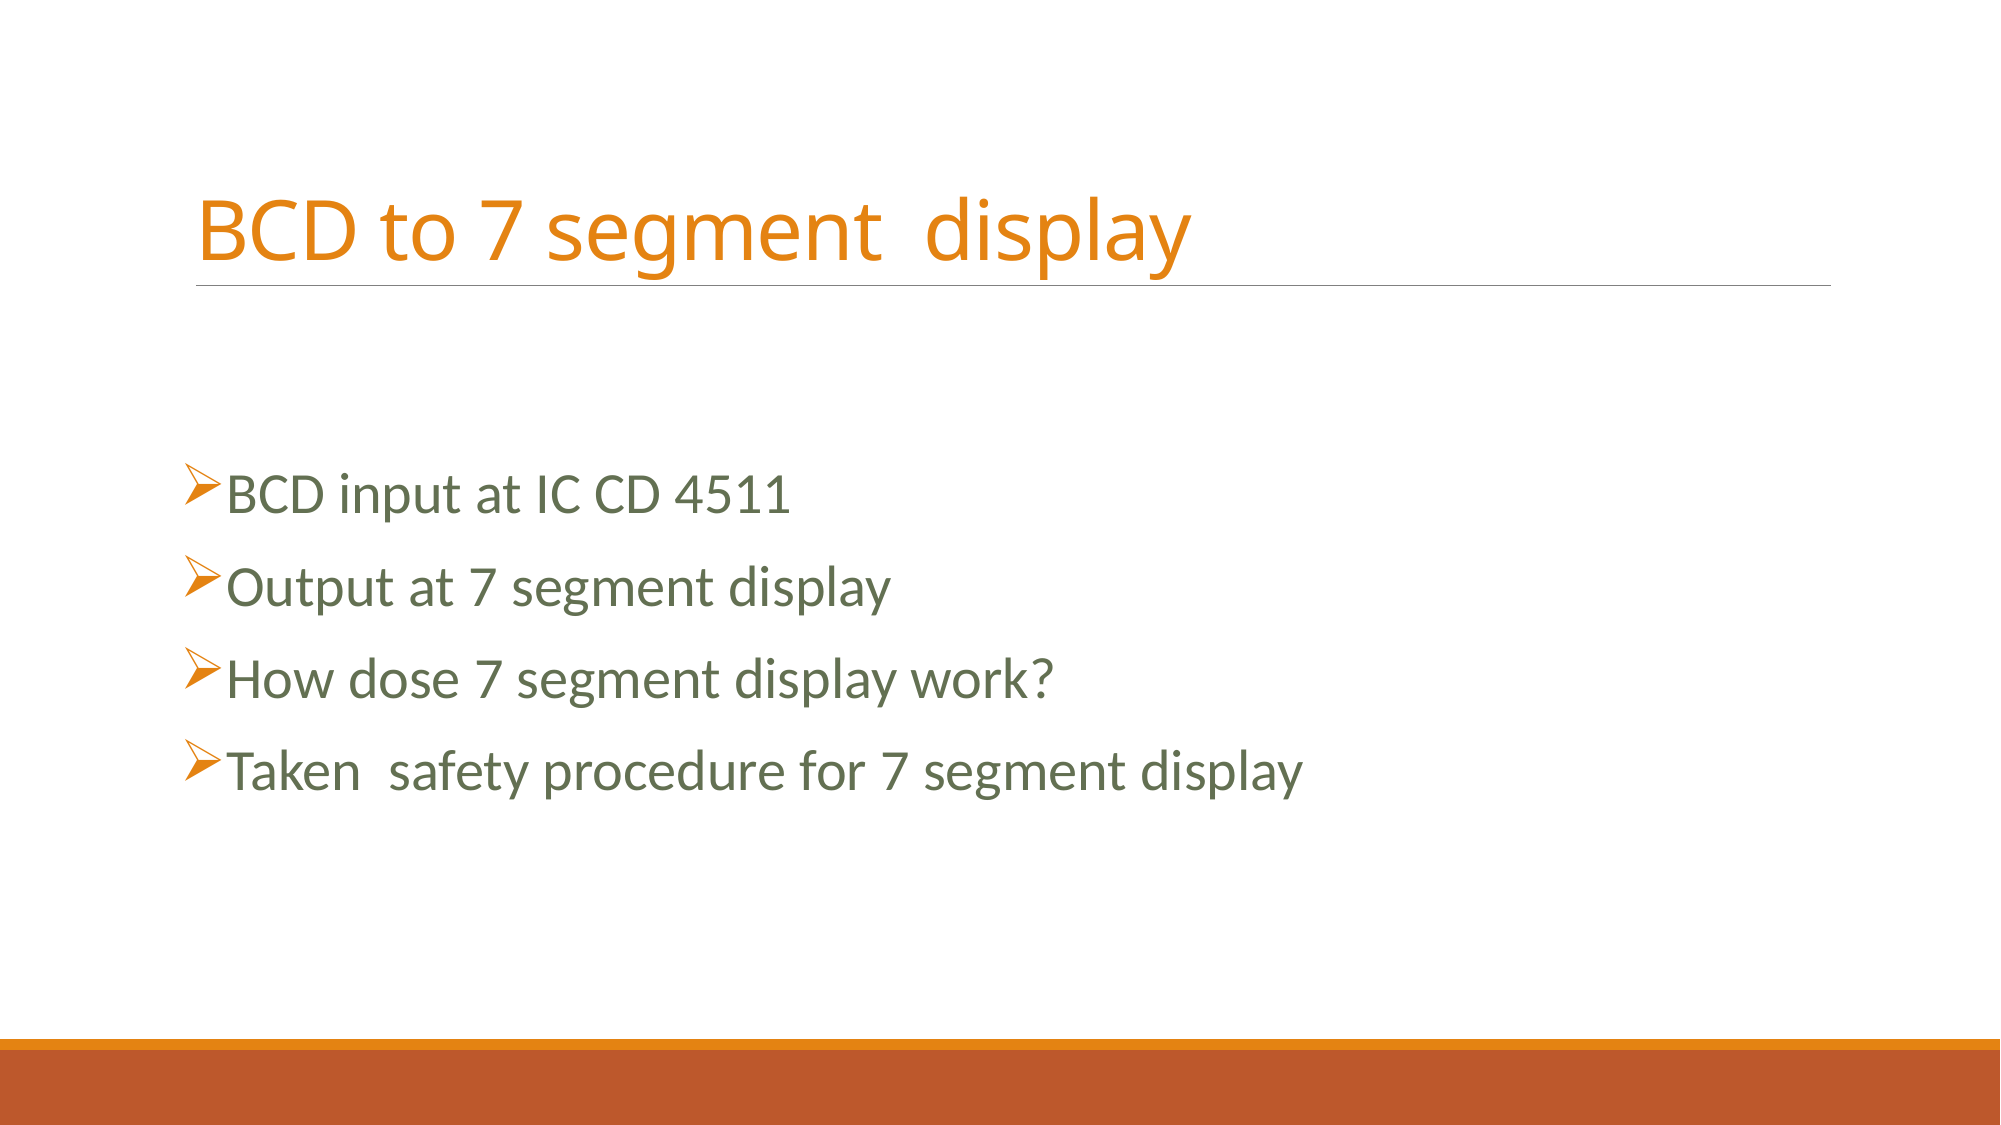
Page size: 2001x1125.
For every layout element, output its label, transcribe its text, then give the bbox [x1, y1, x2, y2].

list BCD input at IC CD 4511 Output at 7 segment display How dose 7 segment display work? Taken safety procedure for 7 segment display [180, 302, 1830, 963]
title BCD to 7 segment display [180, 47, 1830, 285]
